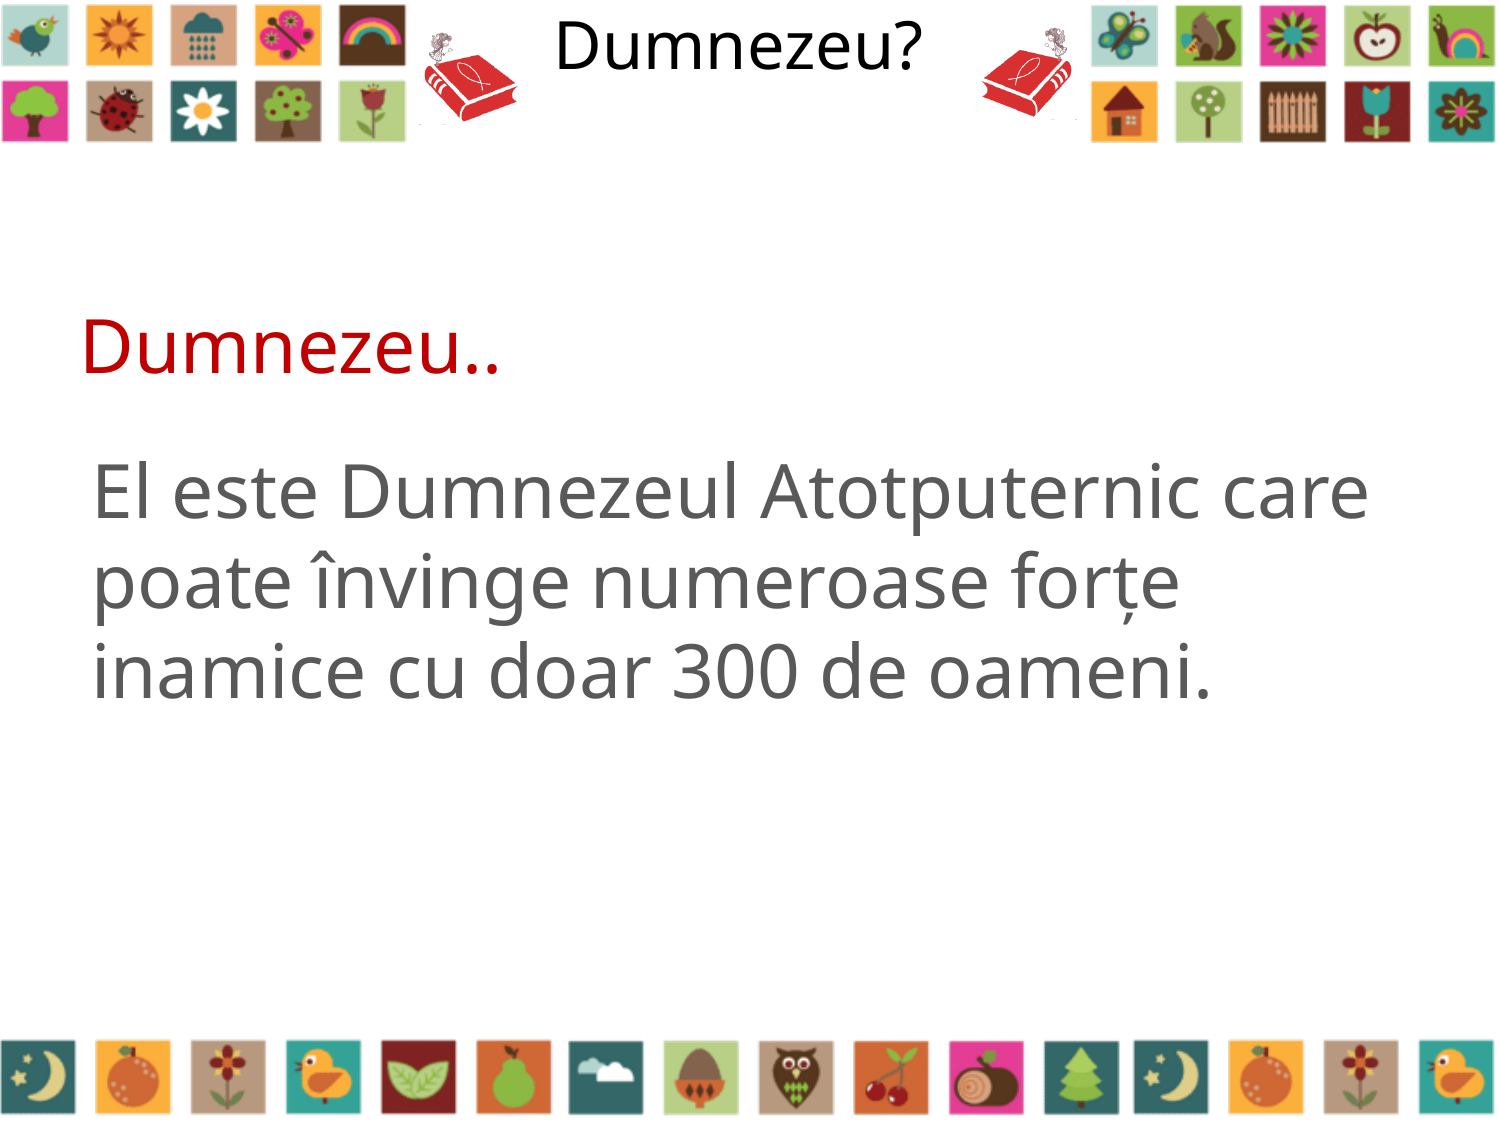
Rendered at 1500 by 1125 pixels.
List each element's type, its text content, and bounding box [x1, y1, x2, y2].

picture [0, 3, 550, 150]
picture [950, 3, 1500, 150]
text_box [0, 1028, 1500, 1118]
text_box El este Dumnezeul Atotputernic care poate învinge numeroase forțe inamice cu doar 300 de oameni. [76, 436, 1424, 722]
text_box Dumnezeu? [414, 0, 1080, 91]
text_box Dumnezeu.. [64, 290, 1412, 396]
